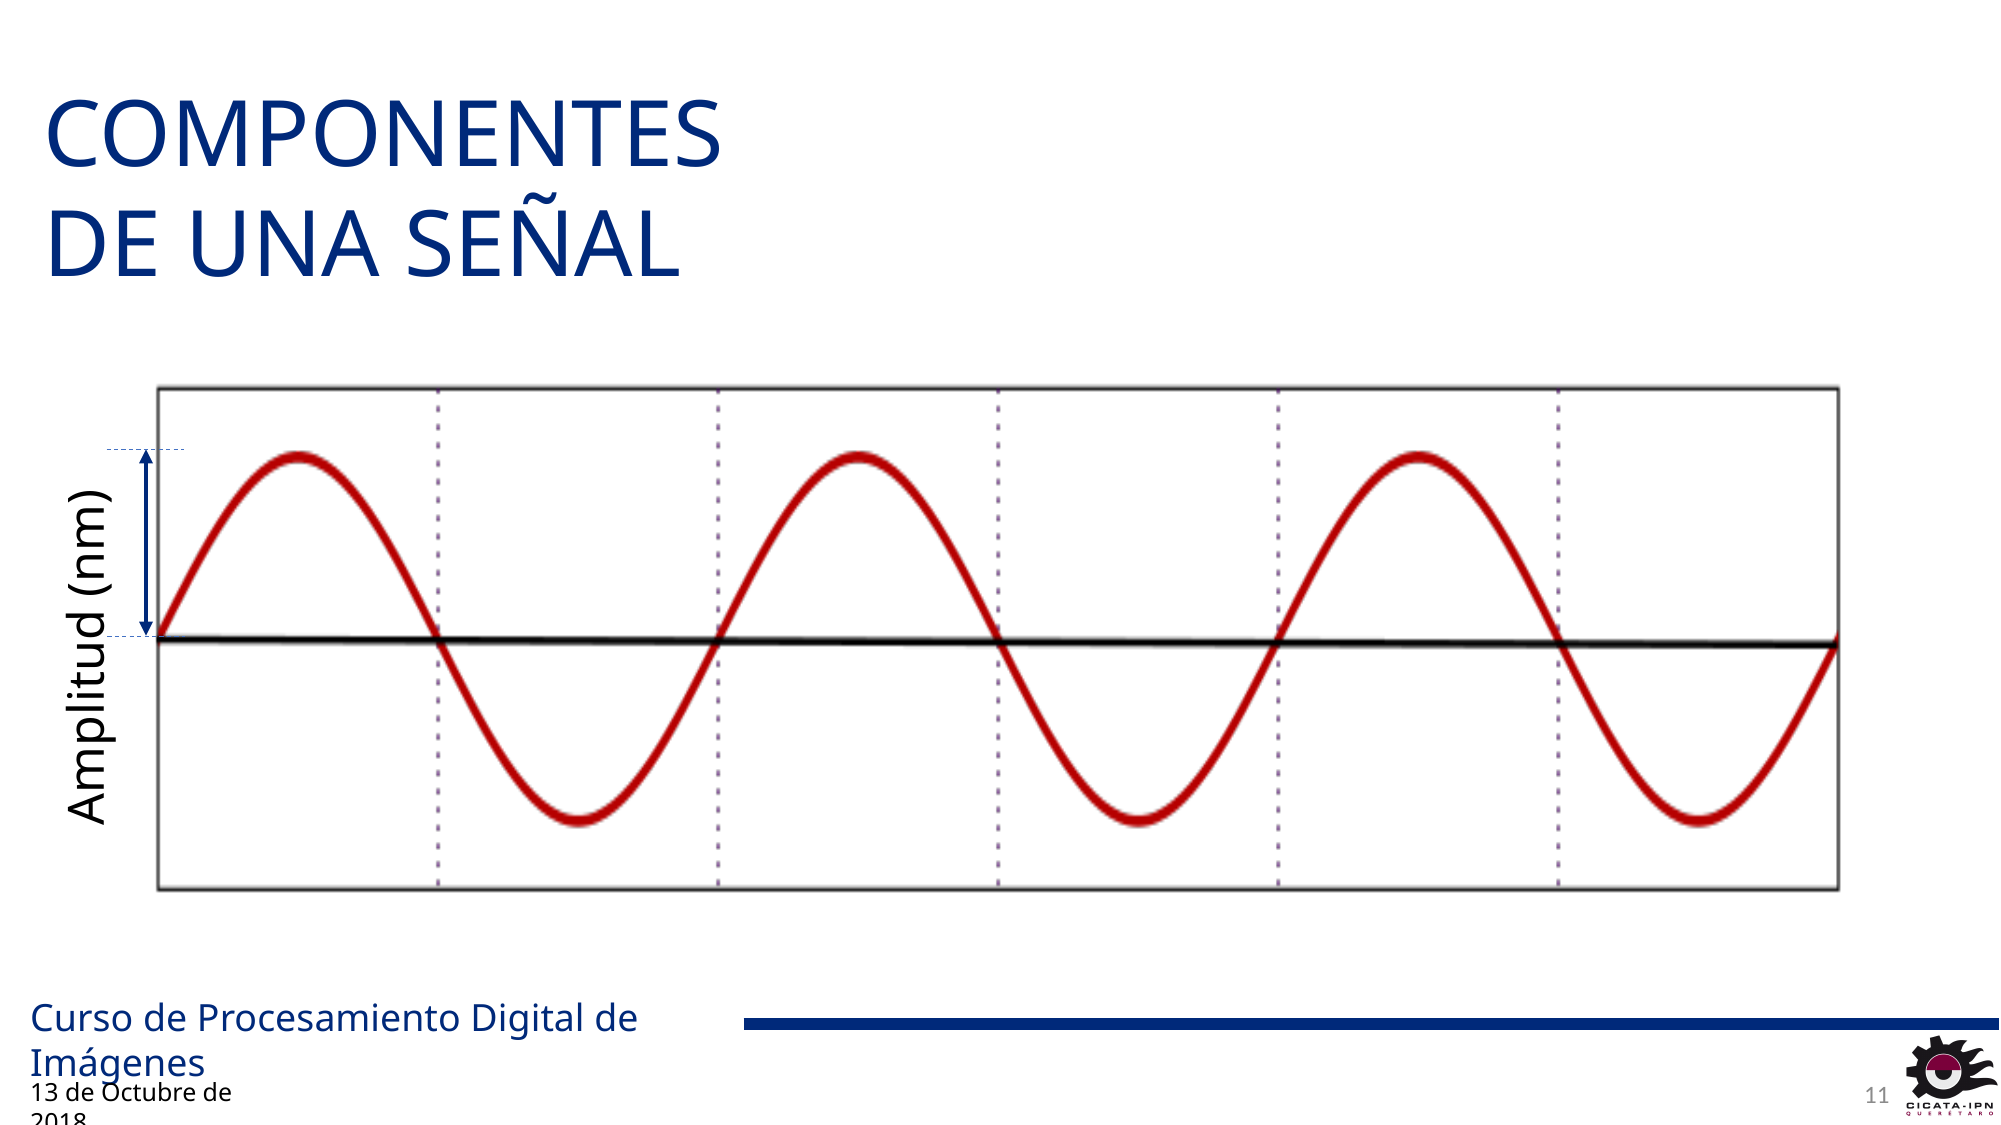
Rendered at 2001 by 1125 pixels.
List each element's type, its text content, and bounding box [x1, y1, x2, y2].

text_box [28, 353, 1858, 928]
text_box Curso de Procesamiento Digital de Imágenes [15, 986, 802, 1092]
text_box Componentes de una Señal [28, 67, 840, 308]
picture [1905, 1034, 1999, 1117]
text_box 13 de Octubre de 2018 [15, 1069, 281, 1125]
slide_number 11 [1732, 1063, 1905, 1124]
